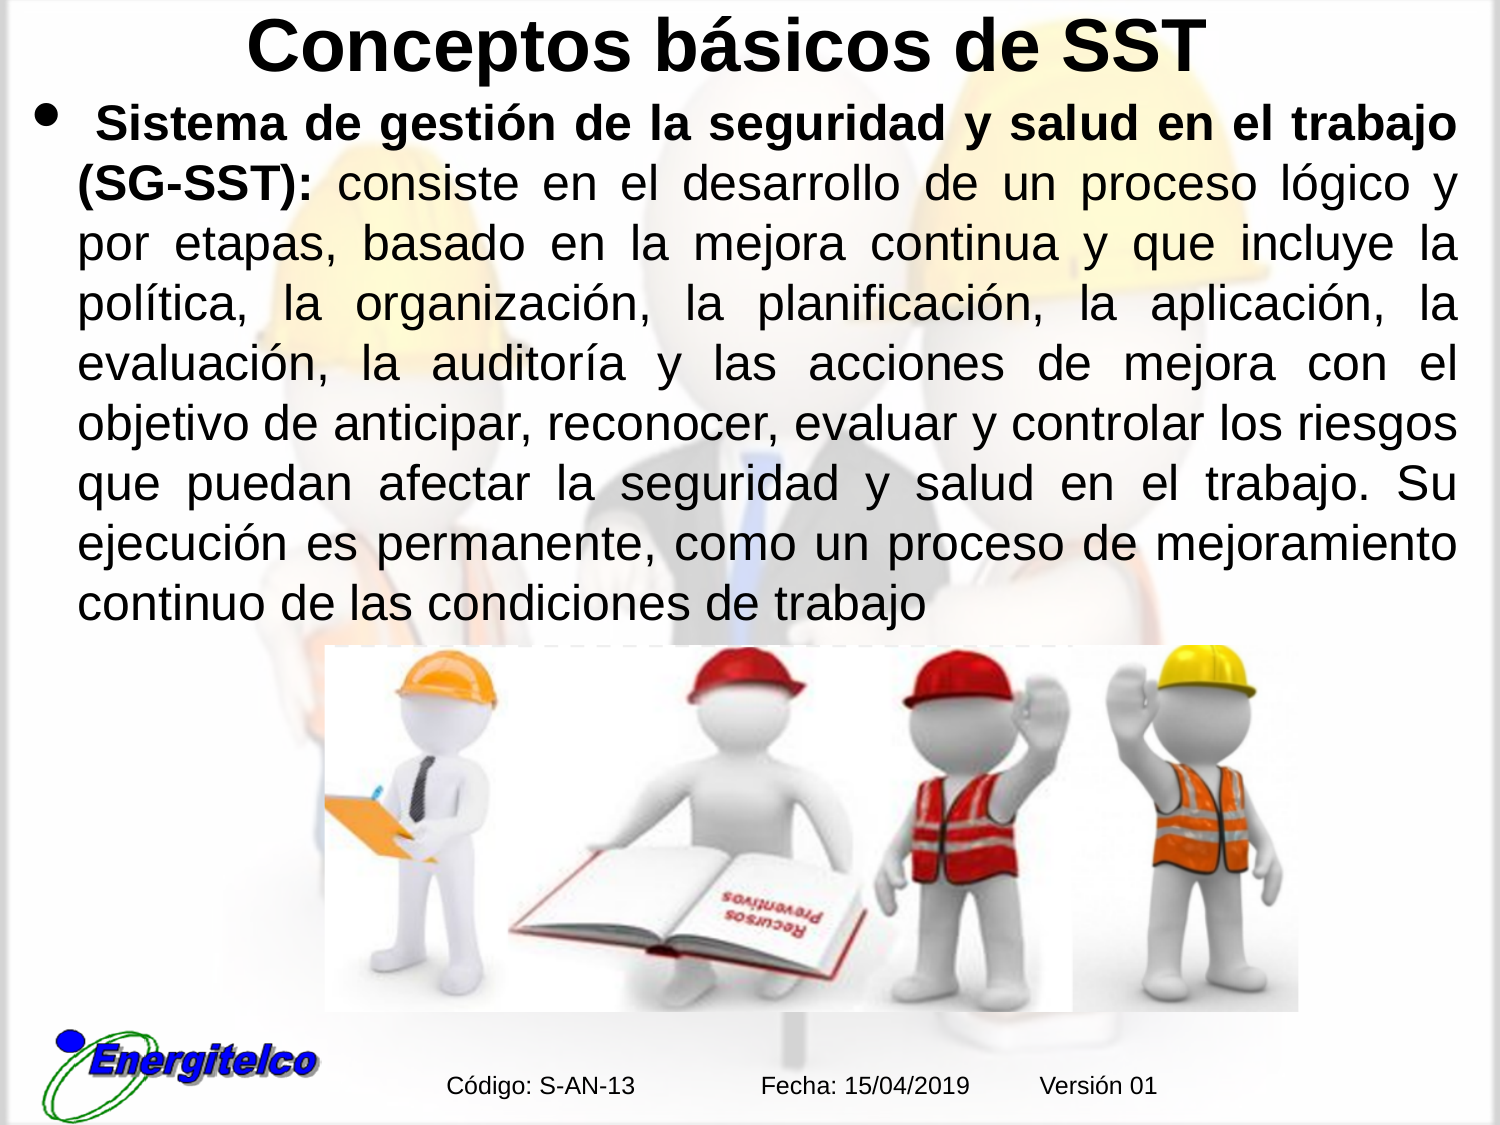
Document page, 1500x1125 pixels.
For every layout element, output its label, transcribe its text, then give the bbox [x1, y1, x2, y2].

text_box Conceptos básicos de SST [112, 0, 1343, 82]
picture [39, 1028, 322, 1125]
text_box Código: S-AN-13 Fecha: 15/04/2019 Versión 01 [328, 1053, 1353, 1107]
text_box Sistema de gestión de la seguridad y salud en el trabajo (SG-SST): consiste en el desarrollo de un proceso lógico y por etapas, basado en la mejora continua y que incluye la política, la organización, la planificación, la aplicación, la evaluación, la auditoría y las acciones de mejora con el objetivo de anticipar, reconocer, evaluar y controlar los riesgos que puedan afectar la seguridad y salud en el trabajo. Su ejecución es permanente, como un proceso de mejoramiento continuo de las condiciones de trabajo [3, 82, 1474, 603]
picture [324, 644, 1299, 1012]
